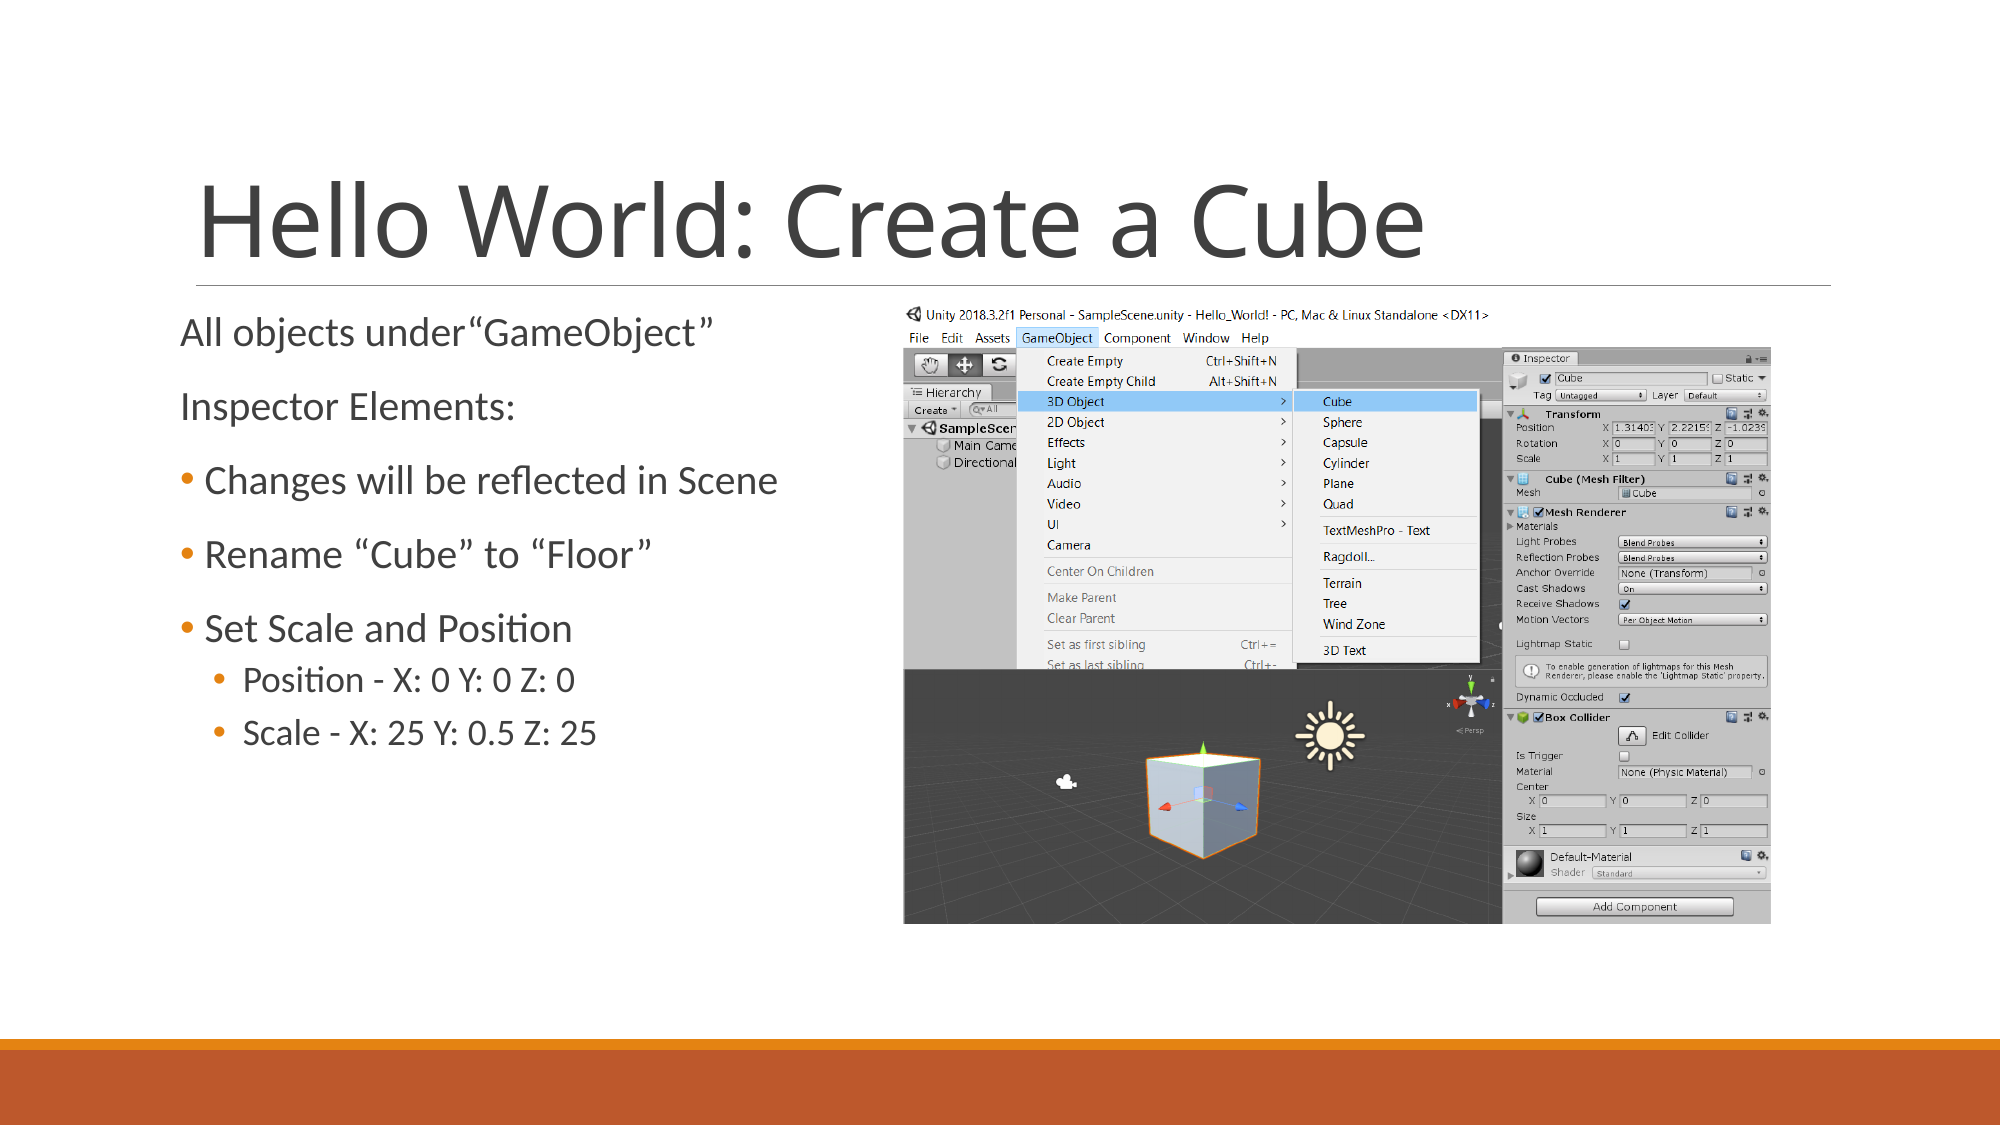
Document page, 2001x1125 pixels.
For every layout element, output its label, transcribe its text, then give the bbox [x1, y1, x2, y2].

picture [902, 302, 1772, 924]
title Hello World: Create a Cube [180, 47, 1830, 285]
list All objects under“GameObject” Inspector Elements: Changes will be reflected in Scene Rename “Cube” to “Floor” Set Scale and Position Position - X: 0 Y: 0 Z: 0 Scale - X: 25 Y: 0.5 Z: 25 [180, 302, 860, 963]
